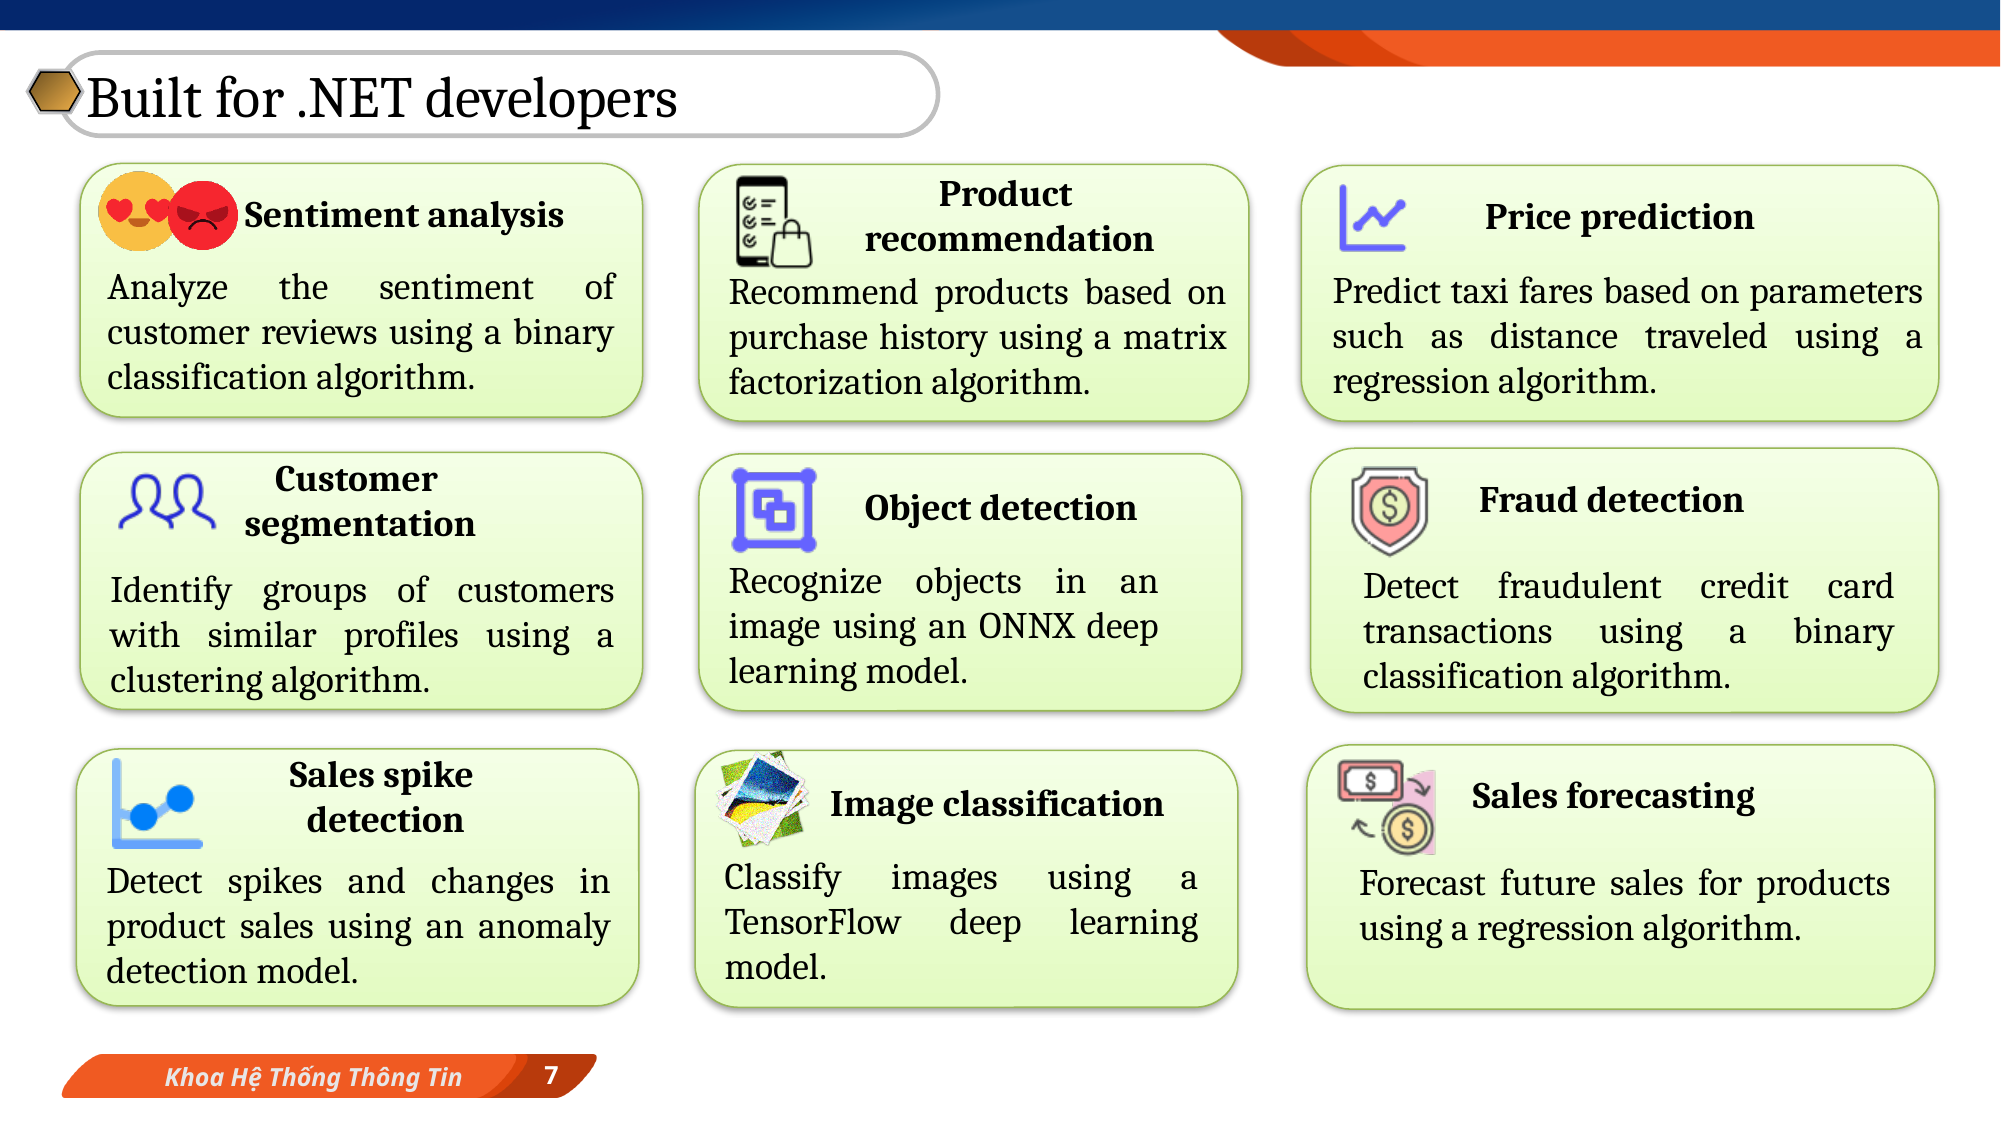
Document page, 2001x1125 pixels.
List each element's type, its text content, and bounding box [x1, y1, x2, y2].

slide_number 7 [508, 1046, 574, 1106]
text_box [79, 446, 643, 710]
footer Khoa Hệ Thống Thông Tin [119, 1054, 508, 1098]
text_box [694, 745, 1239, 1008]
picture [34, 1017, 624, 1125]
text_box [698, 453, 1243, 711]
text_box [698, 160, 1250, 422]
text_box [1306, 744, 1936, 1010]
picture [0, 0, 2001, 71]
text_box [1301, 165, 1939, 422]
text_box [1310, 447, 1939, 713]
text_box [79, 163, 643, 418]
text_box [26, 52, 939, 137]
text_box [76, 742, 640, 1007]
